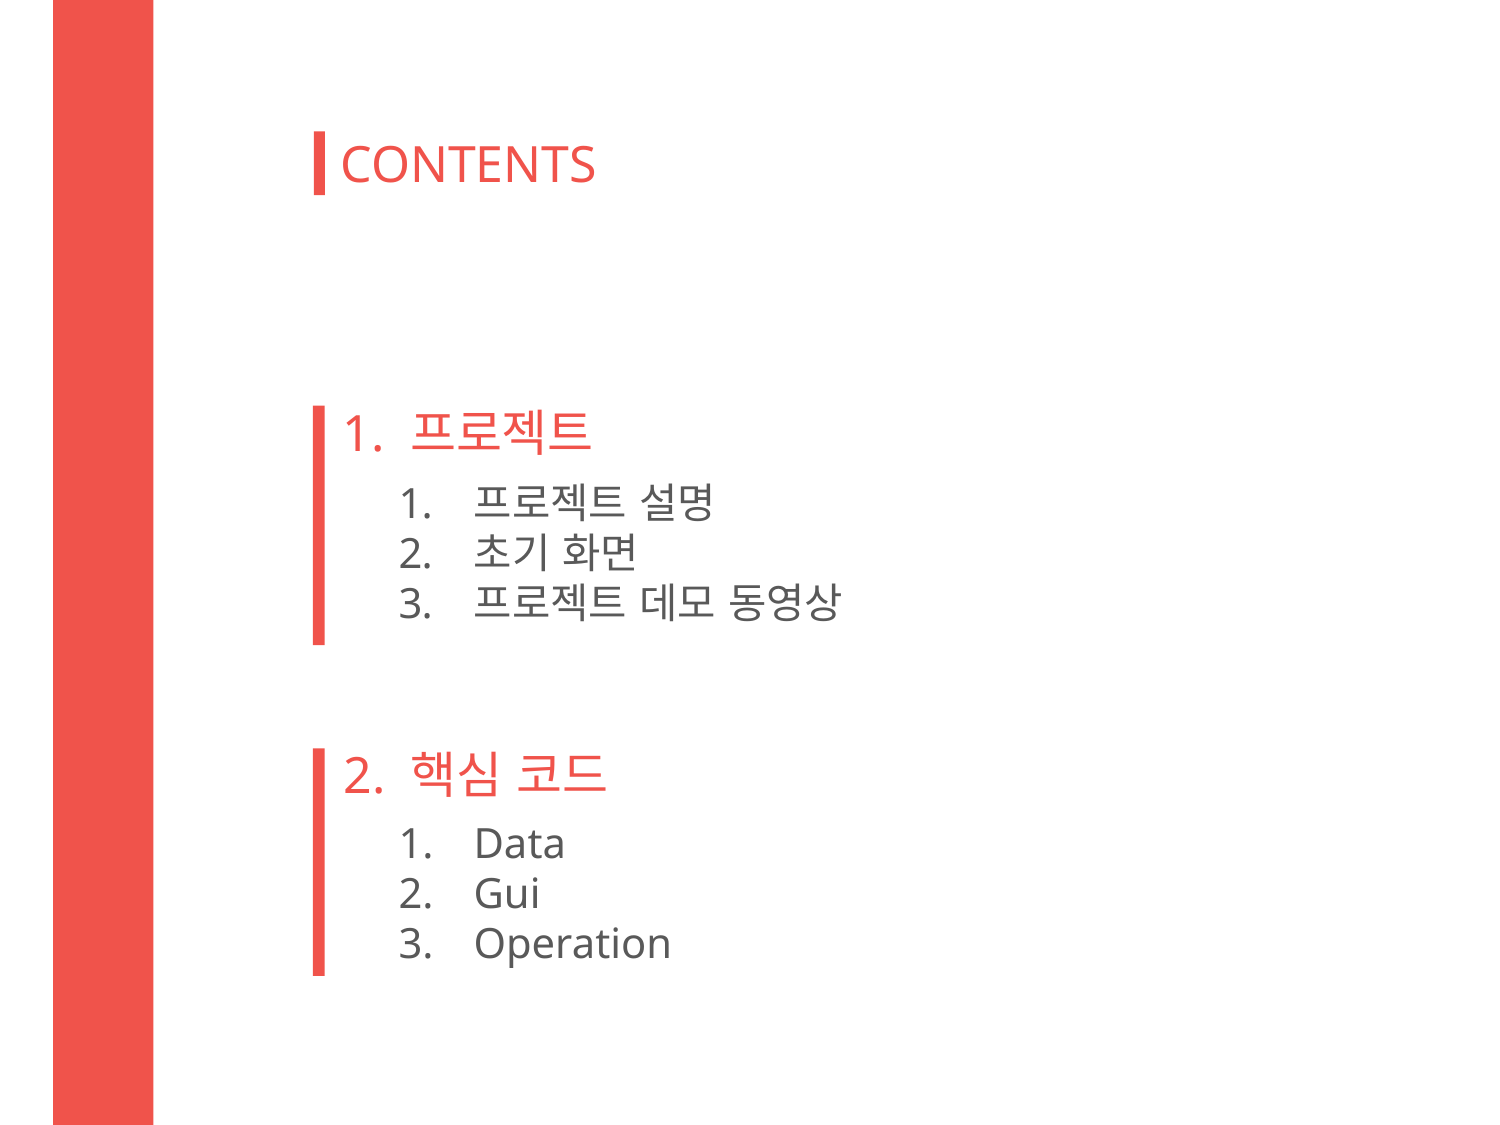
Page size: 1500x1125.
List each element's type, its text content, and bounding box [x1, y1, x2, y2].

text_box [311, 404, 327, 647]
text_box [51, 0, 155, 1125]
text_box CONTENTS [326, 125, 612, 201]
text_box 2. 핵심 코드 [329, 736, 652, 812]
text_box 프로젝트 설명 초기 화면 프로젝트 데모 동영상 [383, 469, 1022, 635]
text_box [312, 129, 326, 197]
text_box 1. 프로젝트 [328, 393, 609, 469]
text_box [311, 746, 327, 978]
text_box Data Gui Operation [383, 809, 1022, 975]
